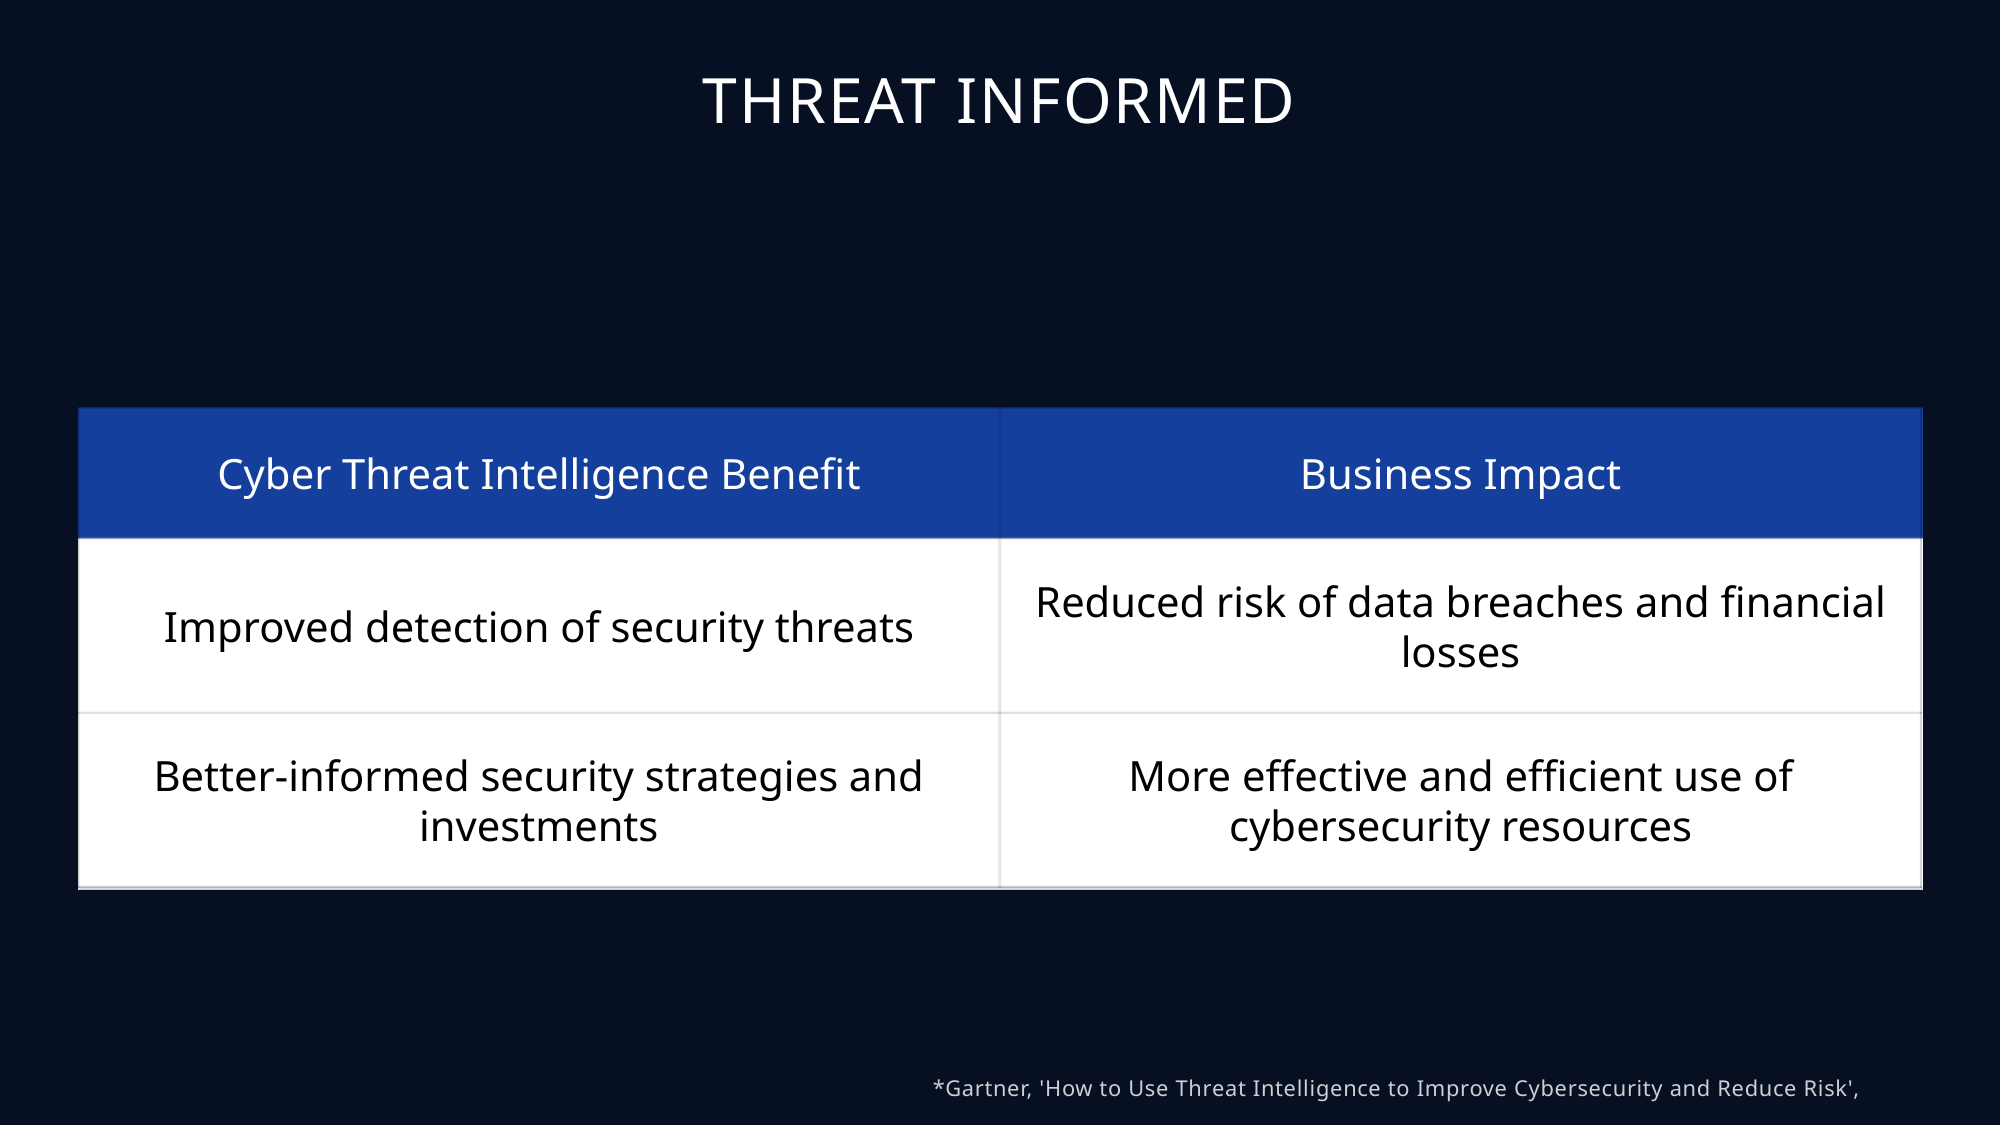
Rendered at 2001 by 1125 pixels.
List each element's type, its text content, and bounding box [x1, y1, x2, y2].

text_box THREAT INFORMED [0, 66, 2000, 137]
picture [77, 407, 1924, 890]
text_box *Gartner, 'How to Use Threat Intelligence to Improve Cybersecurity and Reduce Risk', 2021 [0, 1071, 1922, 1101]
